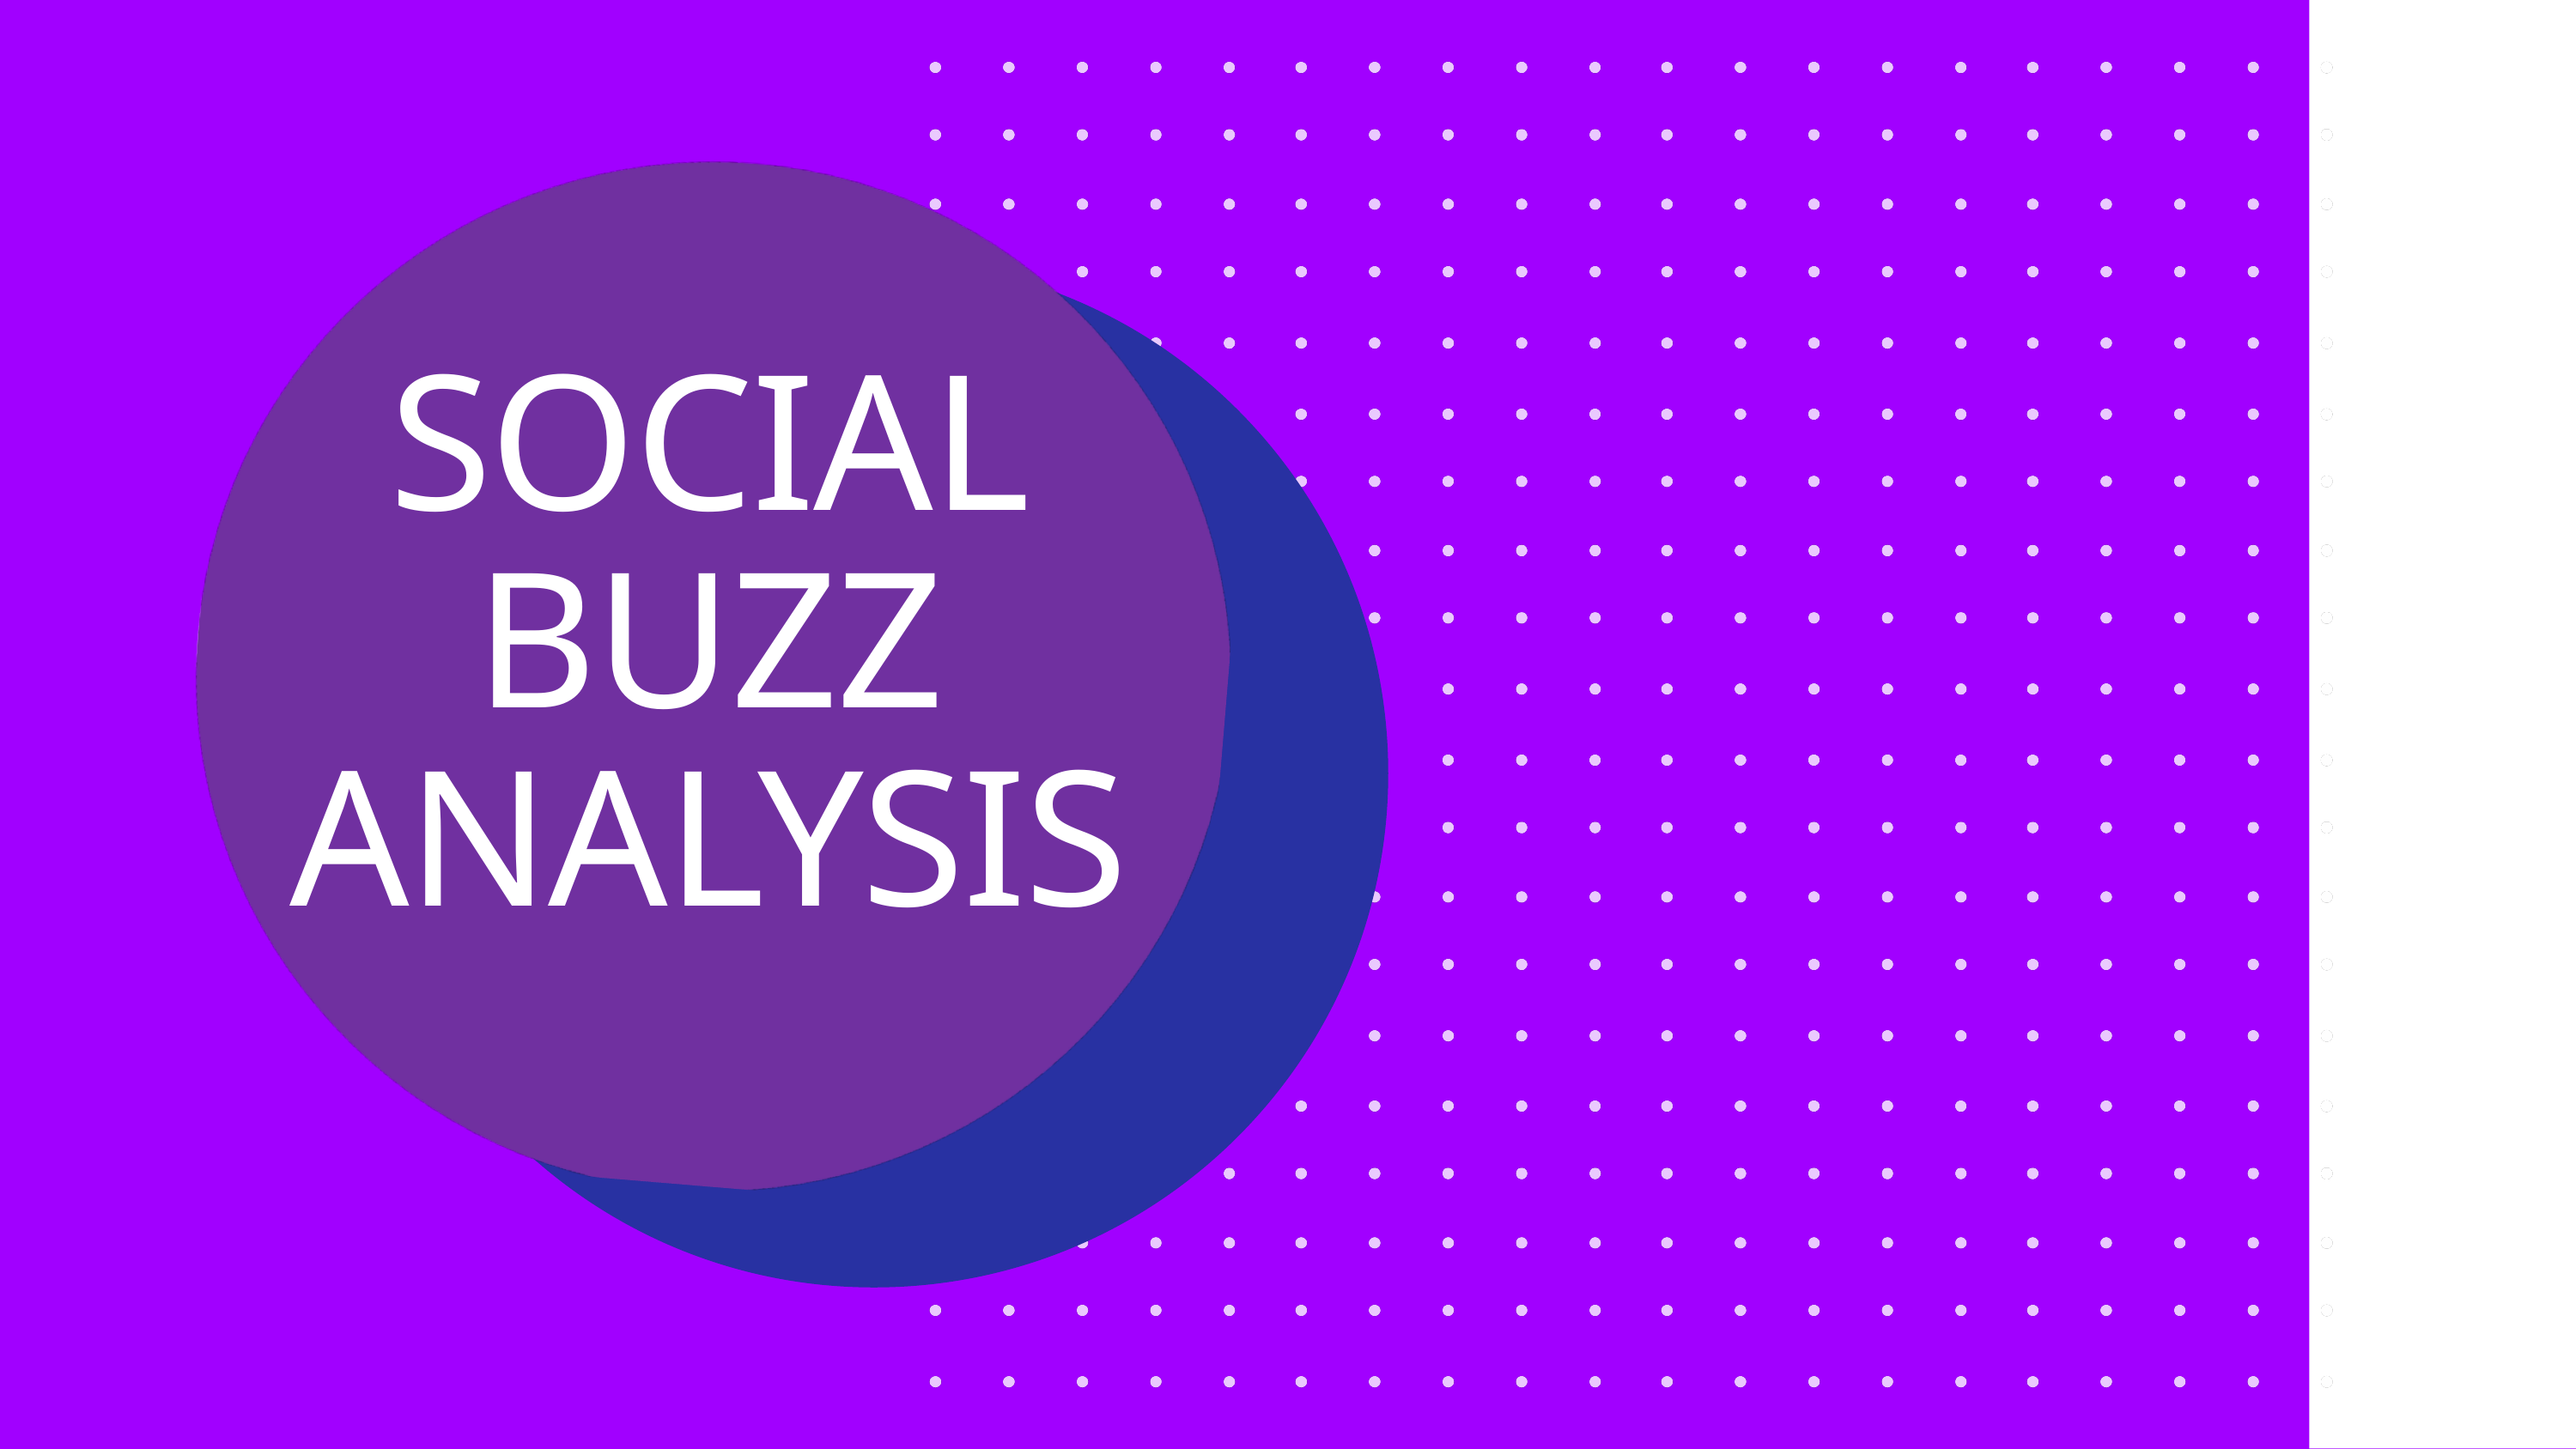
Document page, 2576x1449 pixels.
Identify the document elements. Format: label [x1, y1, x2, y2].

text_box [921, 57, 2337, 1391]
text_box [155, 116, 1388, 1288]
text_box [2309, 0, 2576, 1449]
